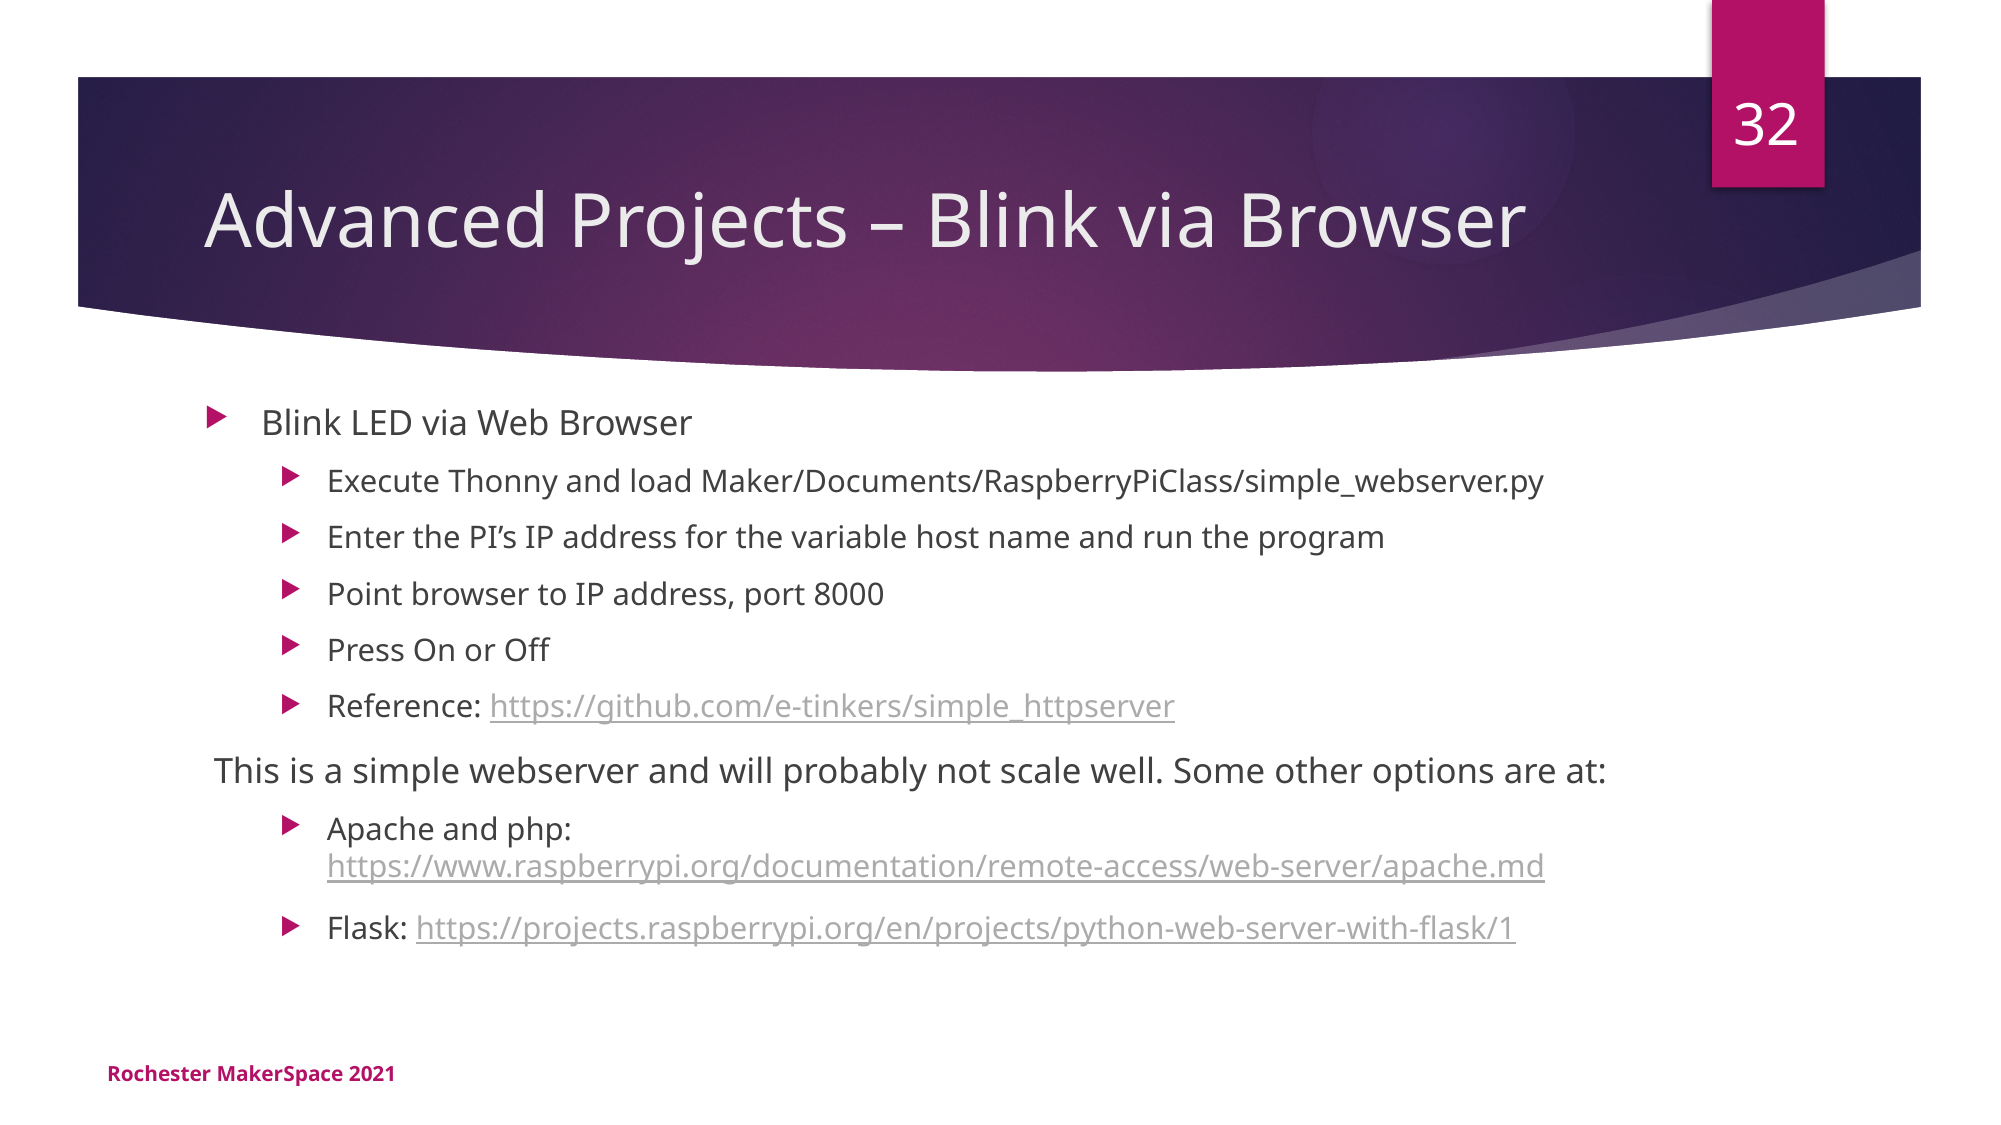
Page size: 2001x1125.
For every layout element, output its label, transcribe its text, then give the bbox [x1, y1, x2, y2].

footer Rochester MakerSpace 2021 [92, 1048, 726, 1099]
list Blink LED via Web Browser Execute Thonny and load Maker/Documents/RaspberryPiClass/simple_webserver.py Enter the PI’s IP address for the variable host name and run the program Point browser to IP address, port 8000 Press On or Off Reference: https://github.com/e-tinkers/simple_httpserver This is a simple webserver and will probably not scale well. Some other options are at: Apache and php: https://www.raspberrypi.org/documentation/remote-access/web-server/apache.md Flask: https://projects.raspberrypi.org/en/projects/python-web-server-with-flask/1 [189, 392, 1638, 988]
title Advanced Projects – Blink via Browser [189, 159, 1627, 276]
slide_number 32 [1698, 48, 1836, 175]
